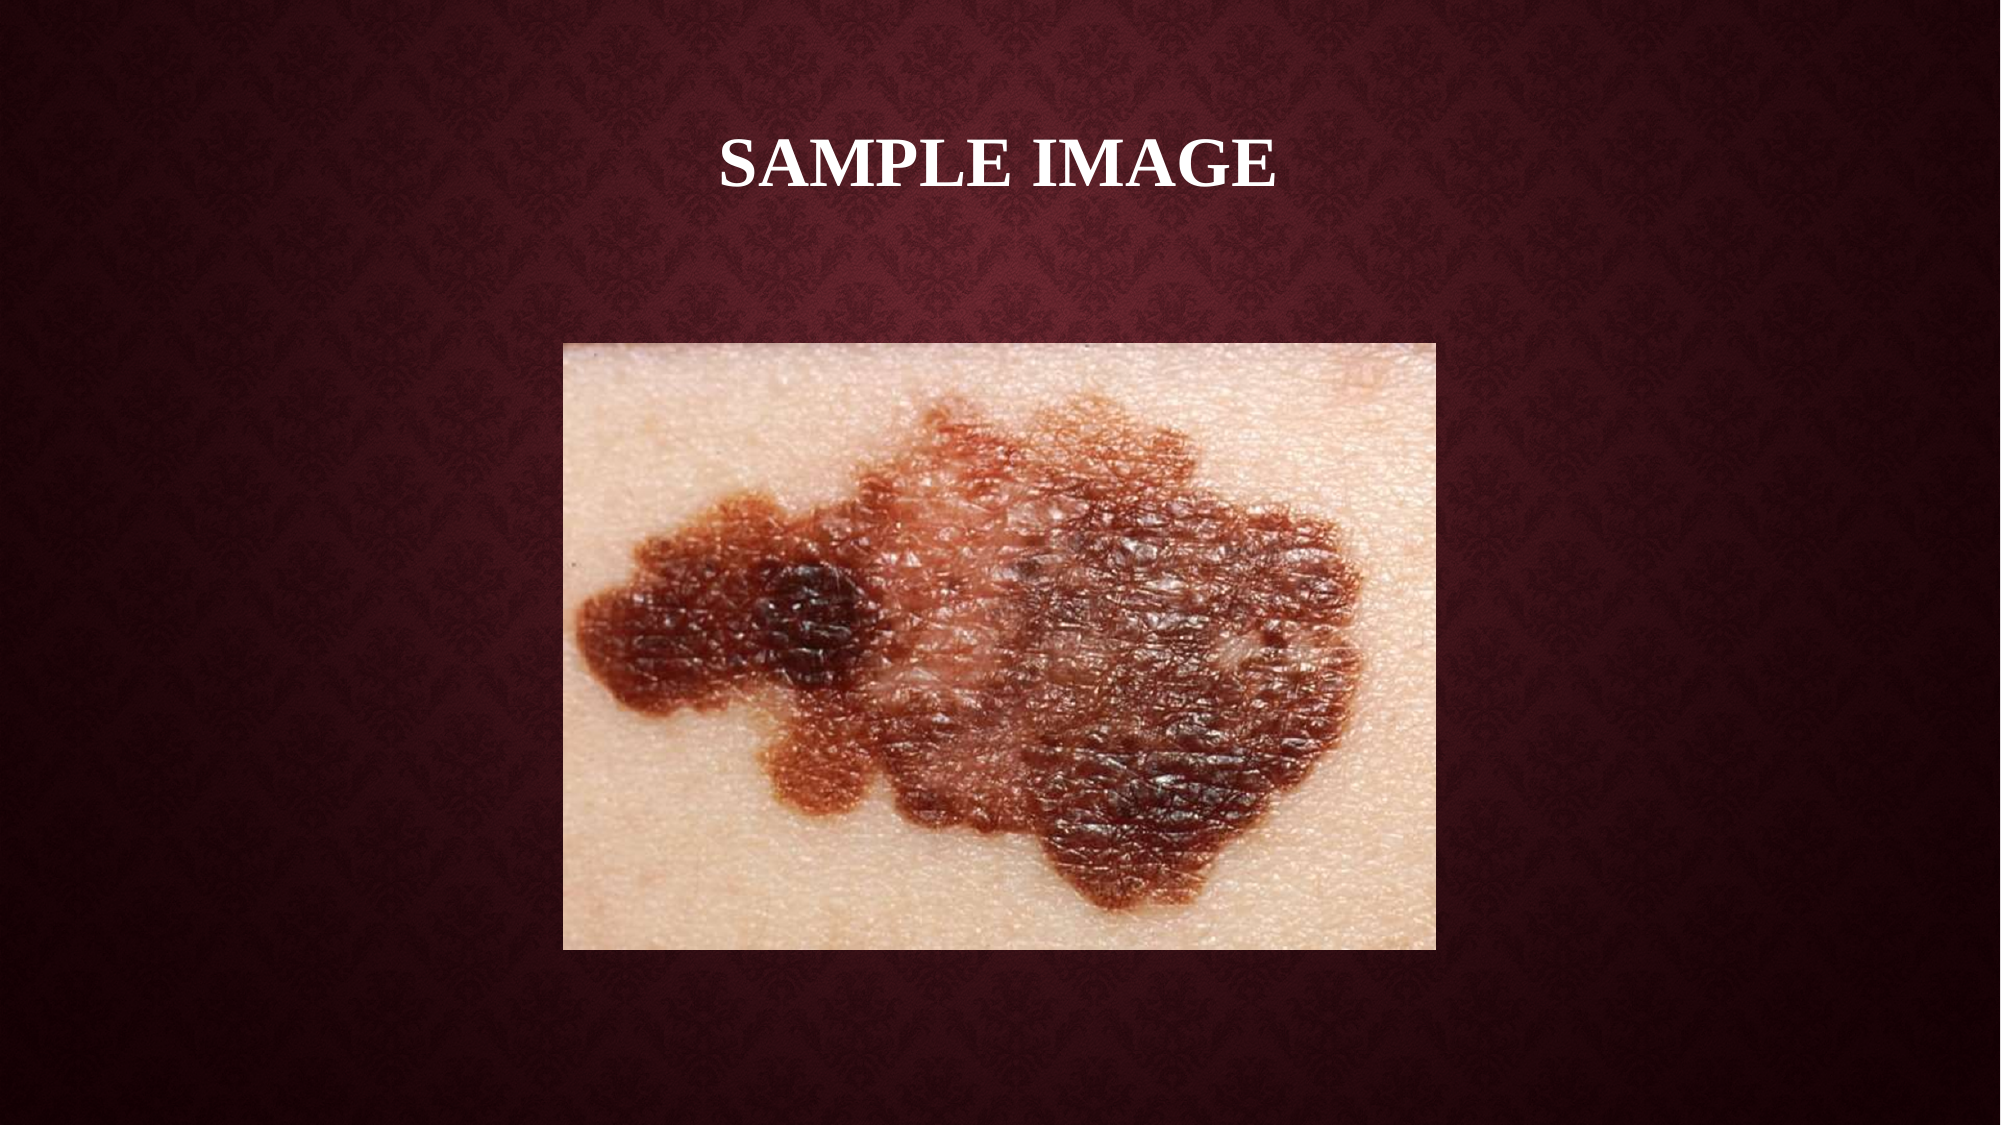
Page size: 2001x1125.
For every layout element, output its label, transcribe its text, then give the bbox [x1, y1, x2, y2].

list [562, 343, 1436, 951]
title Sample Image [149, 99, 1849, 318]
